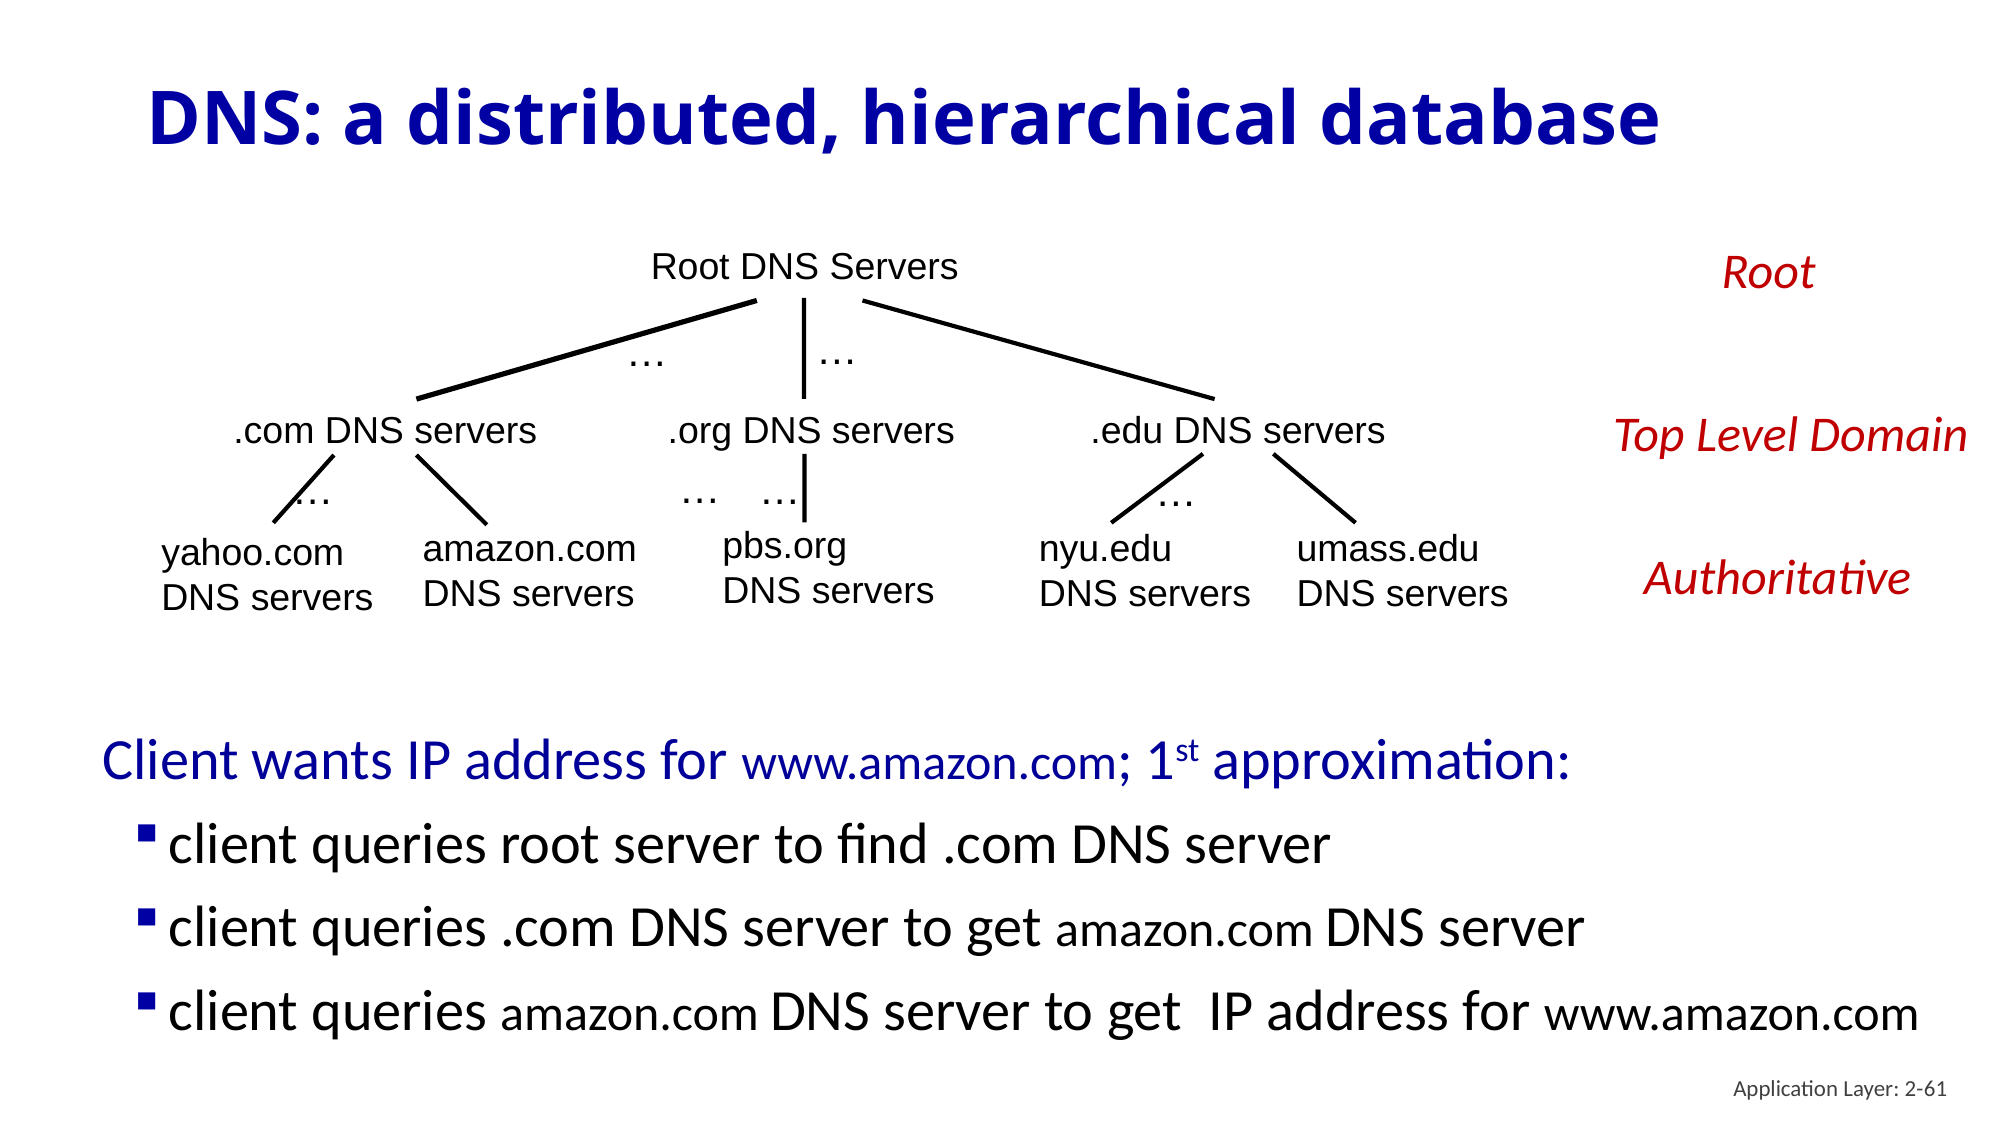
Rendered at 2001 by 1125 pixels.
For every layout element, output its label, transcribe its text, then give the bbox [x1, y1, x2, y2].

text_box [143, 234, 1525, 627]
text_box Authoritative [1629, 536, 1927, 612]
slide_number Application Layer: 2- [1512, 1072, 1963, 1117]
title DNS: a distributed, hierarchical database [131, 47, 1856, 195]
text_box Top Level Domain [1598, 393, 1984, 469]
text_box Client wants IP address for www.amazon.com; 1st approximation: client queries root server to find .com DNS server client queries .com DNS server to get amazon.com DNS server client queries amazon.com DNS server to get IP address for www.amazon.com [78, 721, 2000, 1072]
text_box Root [1706, 230, 1831, 306]
